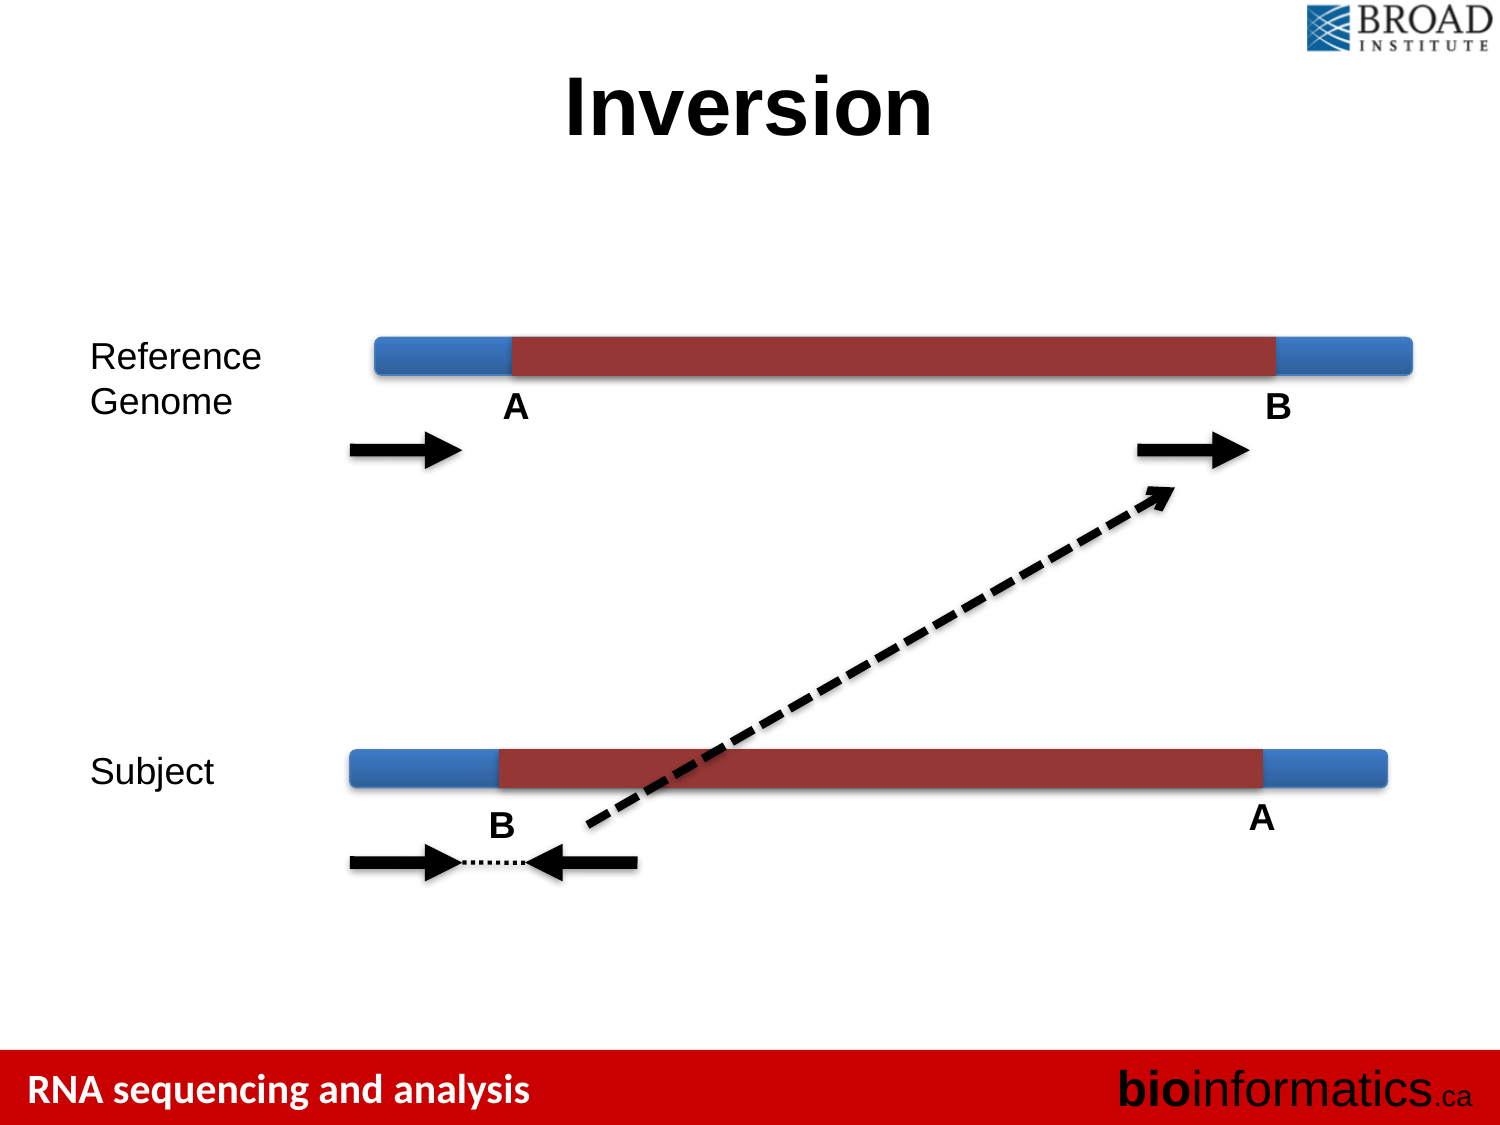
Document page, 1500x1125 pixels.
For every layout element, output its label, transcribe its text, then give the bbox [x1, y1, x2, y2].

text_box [349, 749, 1388, 855]
picture [1304, 0, 1497, 58]
text_box Reference Genome [74, 324, 288, 430]
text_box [587, 487, 1176, 826]
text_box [374, 337, 1413, 436]
title Inversion [24, 8, 1475, 197]
text_box Subject [74, 739, 288, 799]
